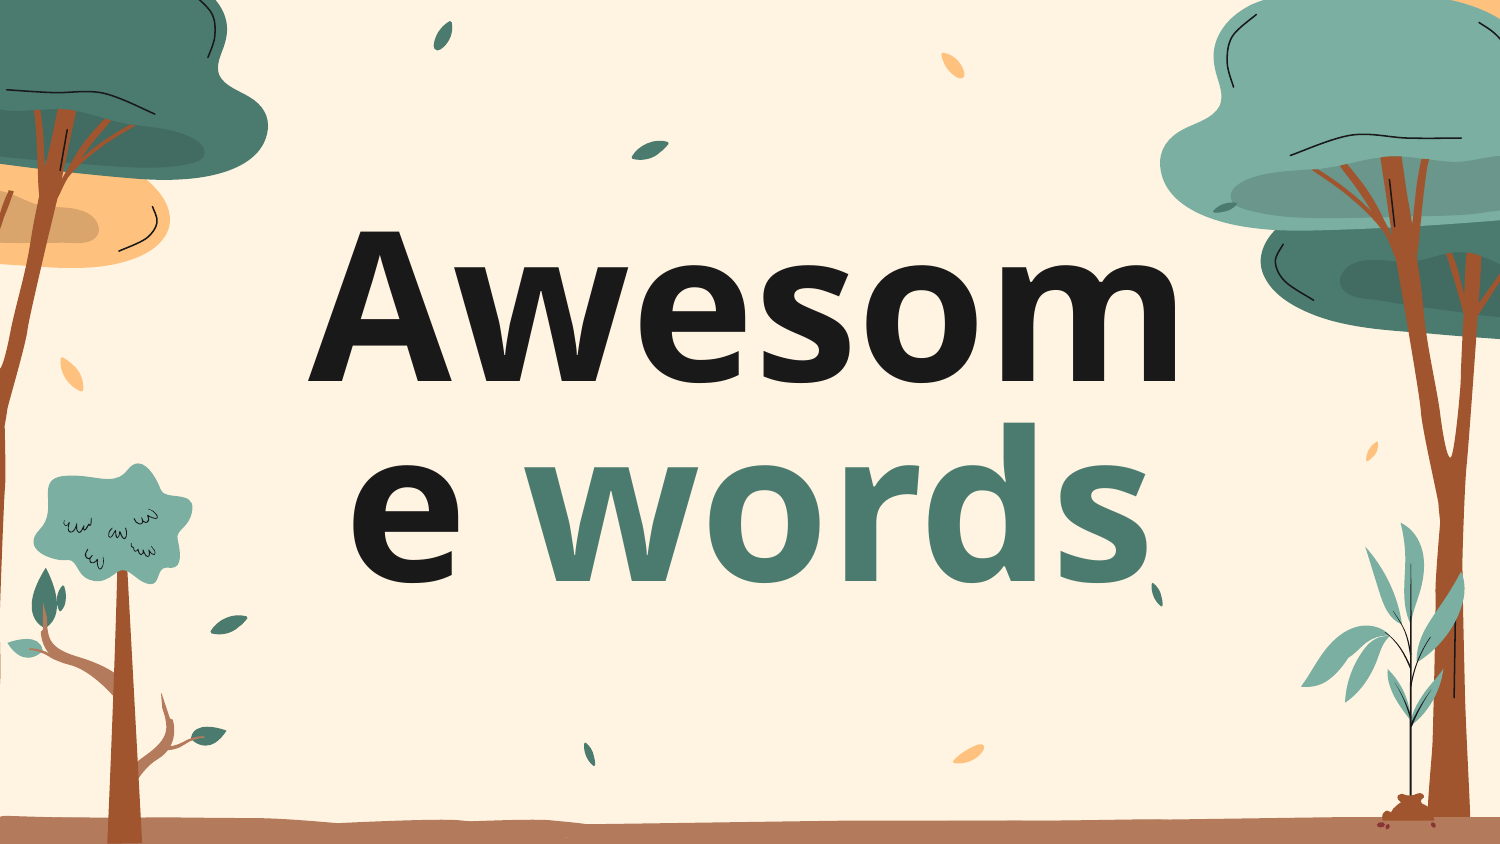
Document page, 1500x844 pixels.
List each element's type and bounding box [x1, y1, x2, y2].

text_box [209, 131, 1238, 644]
